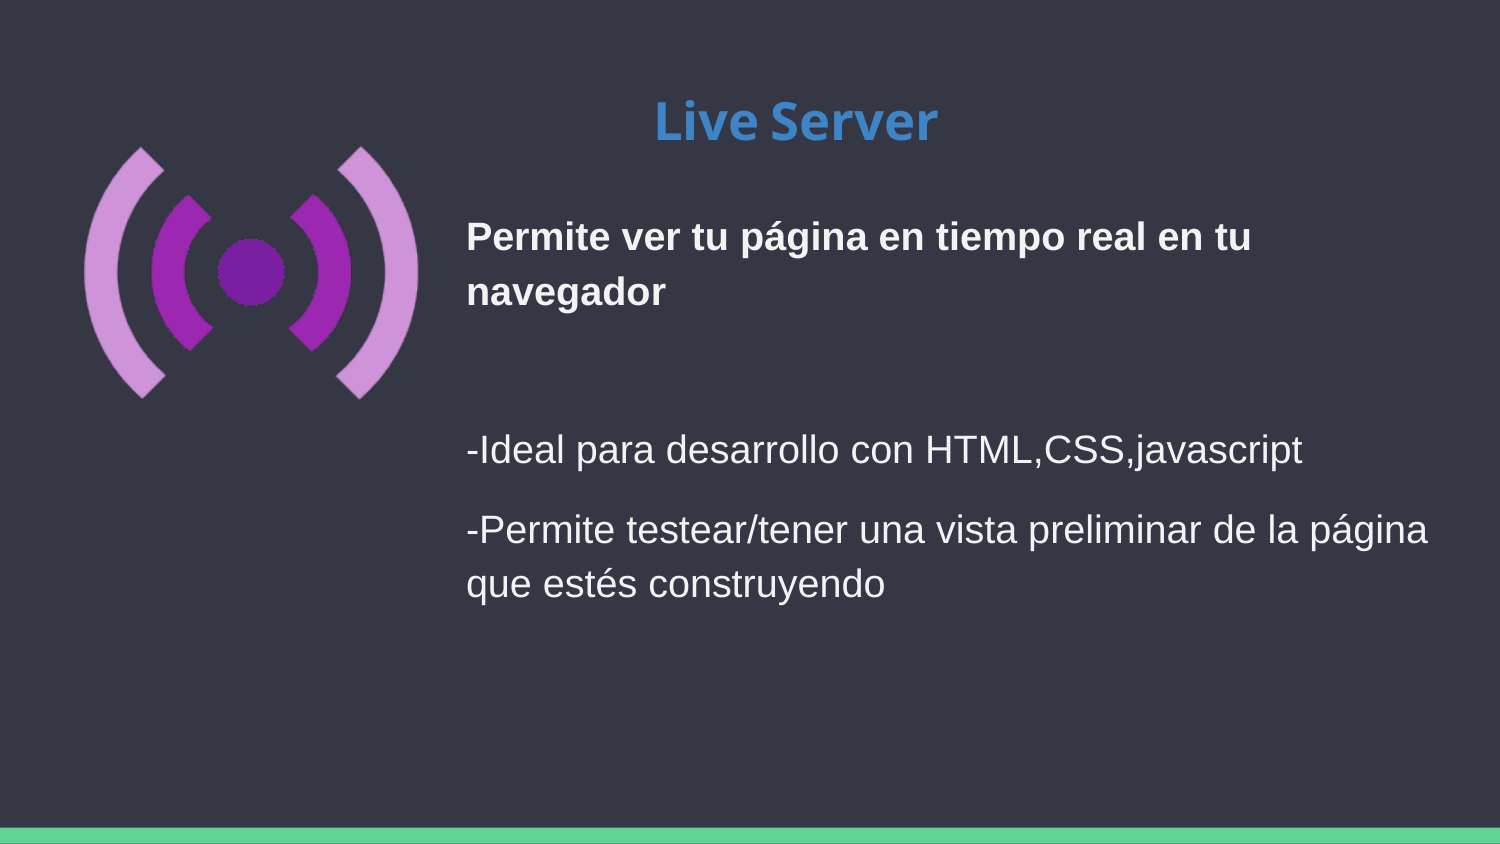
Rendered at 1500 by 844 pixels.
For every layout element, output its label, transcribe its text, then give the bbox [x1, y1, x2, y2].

picture [50, 72, 452, 474]
list Permite ver tu página en tiempo real en tu navegador -Ideal para desarrollo con HTML,CSS,javascript -Permite testear/tener una vista preliminar de la página que estés construyendo [451, 189, 1449, 750]
title Live Server [638, 72, 1449, 167]
